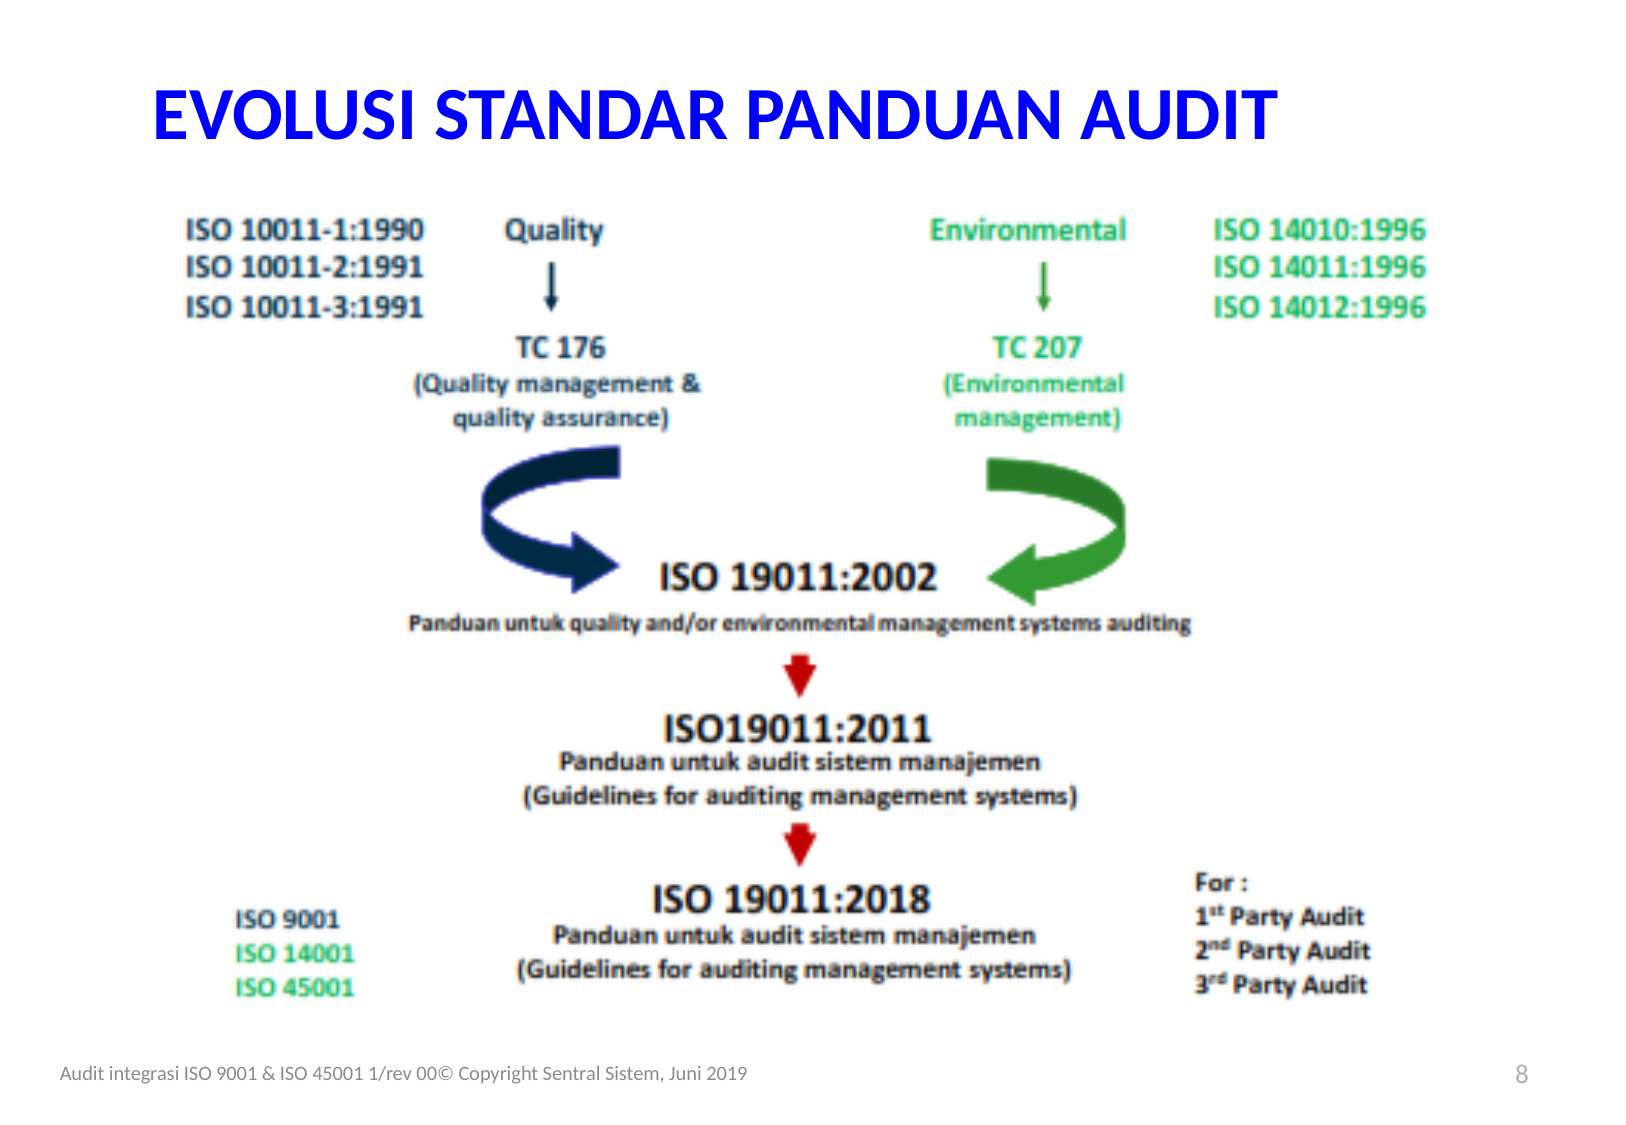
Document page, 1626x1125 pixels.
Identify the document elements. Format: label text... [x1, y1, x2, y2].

text_box EVOLUSI STANDAR PANDUAN AUDIT [137, 56, 1295, 162]
slide_number 8 [1164, 1042, 1544, 1103]
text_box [173, 201, 1464, 1044]
footer Audit integrasi ISO 9001 & ISO 45001 1/rev 00© Copyright Sentral Sistem, Juni 2019 [44, 1042, 1087, 1103]
